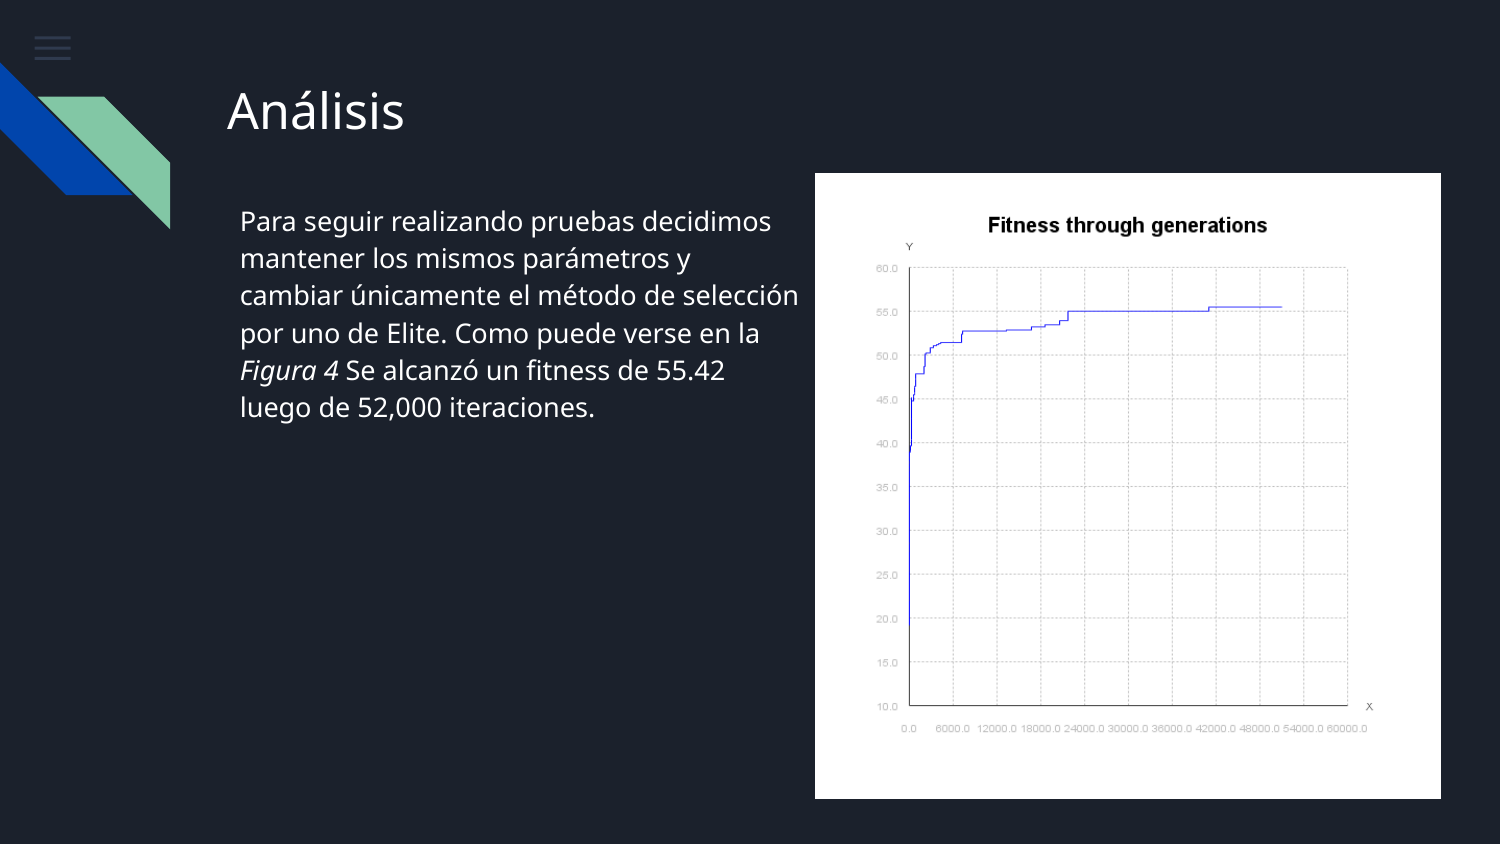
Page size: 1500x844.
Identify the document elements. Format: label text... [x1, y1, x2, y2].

text_box Para seguir realizando pruebas decidimos mantener los mismos parámetros y cambiar únicamente el método de selección por uno de Elite. Como puede verse en la Figura 4 Se alcanzó un fitness de 55.42 luego de 52,000 iteraciones. [224, 184, 810, 759]
title Análisis [212, 64, 1368, 215]
picture [815, 173, 1441, 799]
